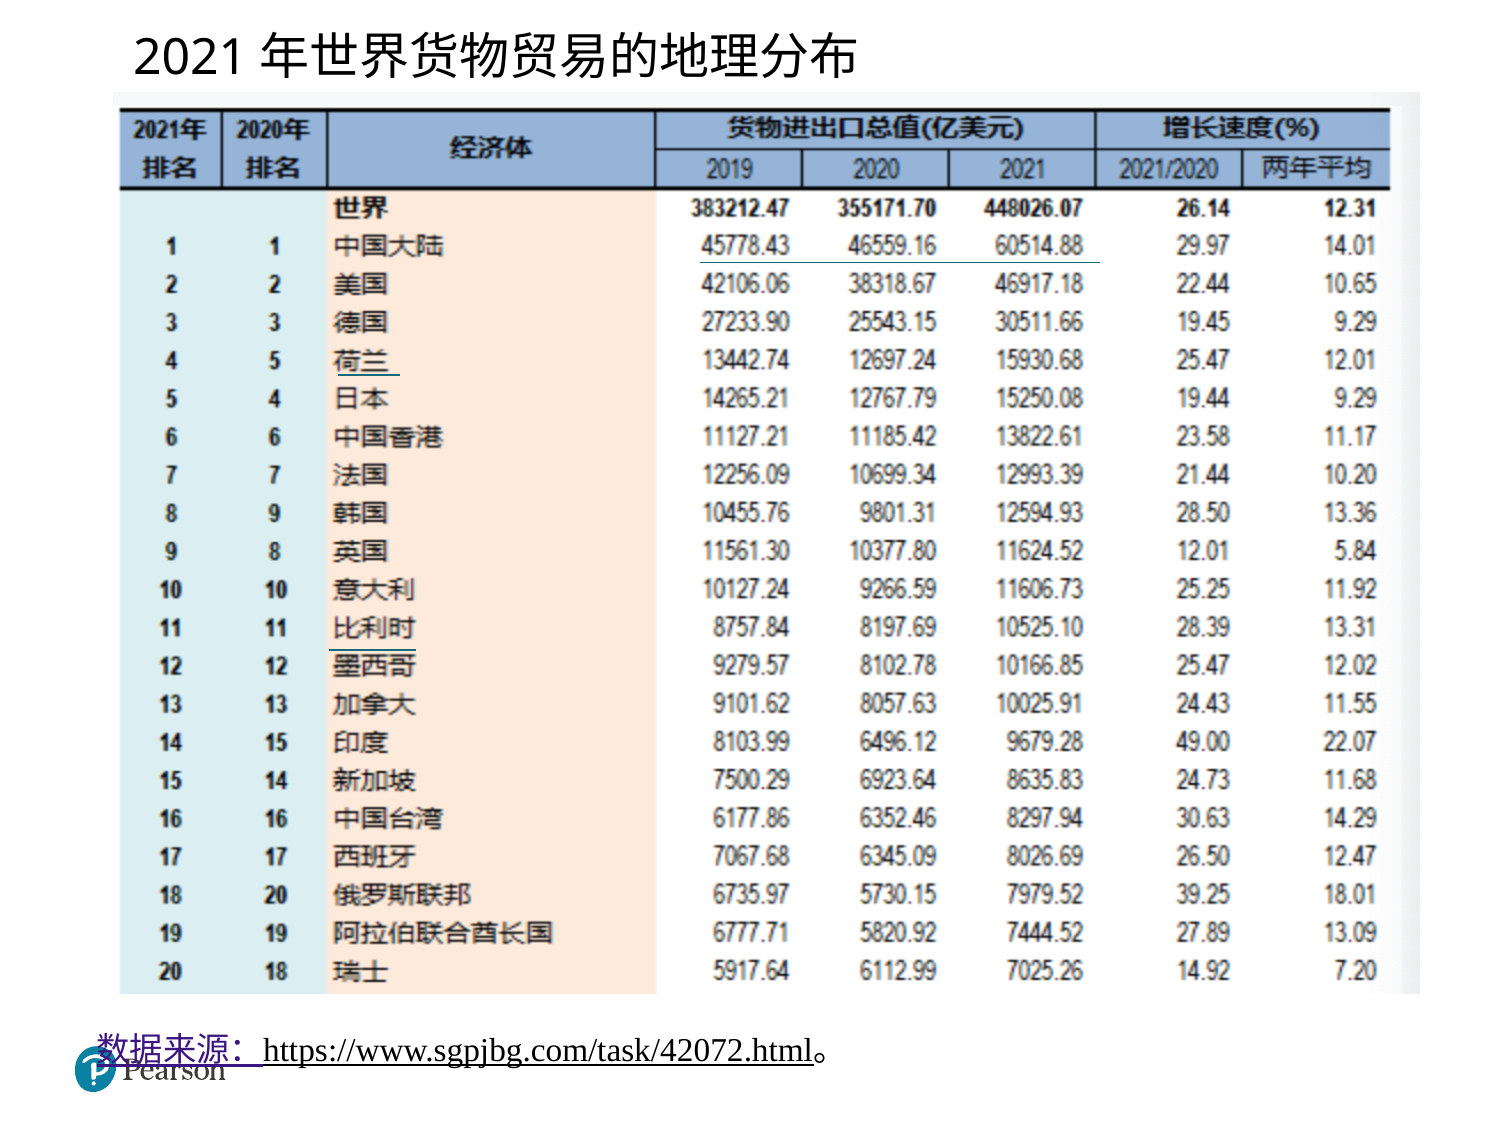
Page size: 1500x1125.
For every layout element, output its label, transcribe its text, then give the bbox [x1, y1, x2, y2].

list 数据来源：https://www.sgpjbg.com/task/42072.html。 [96, 1018, 1404, 1119]
text_box 2021年世界货物贸易的地理分布 [118, 16, 906, 91]
picture [113, 92, 1421, 994]
